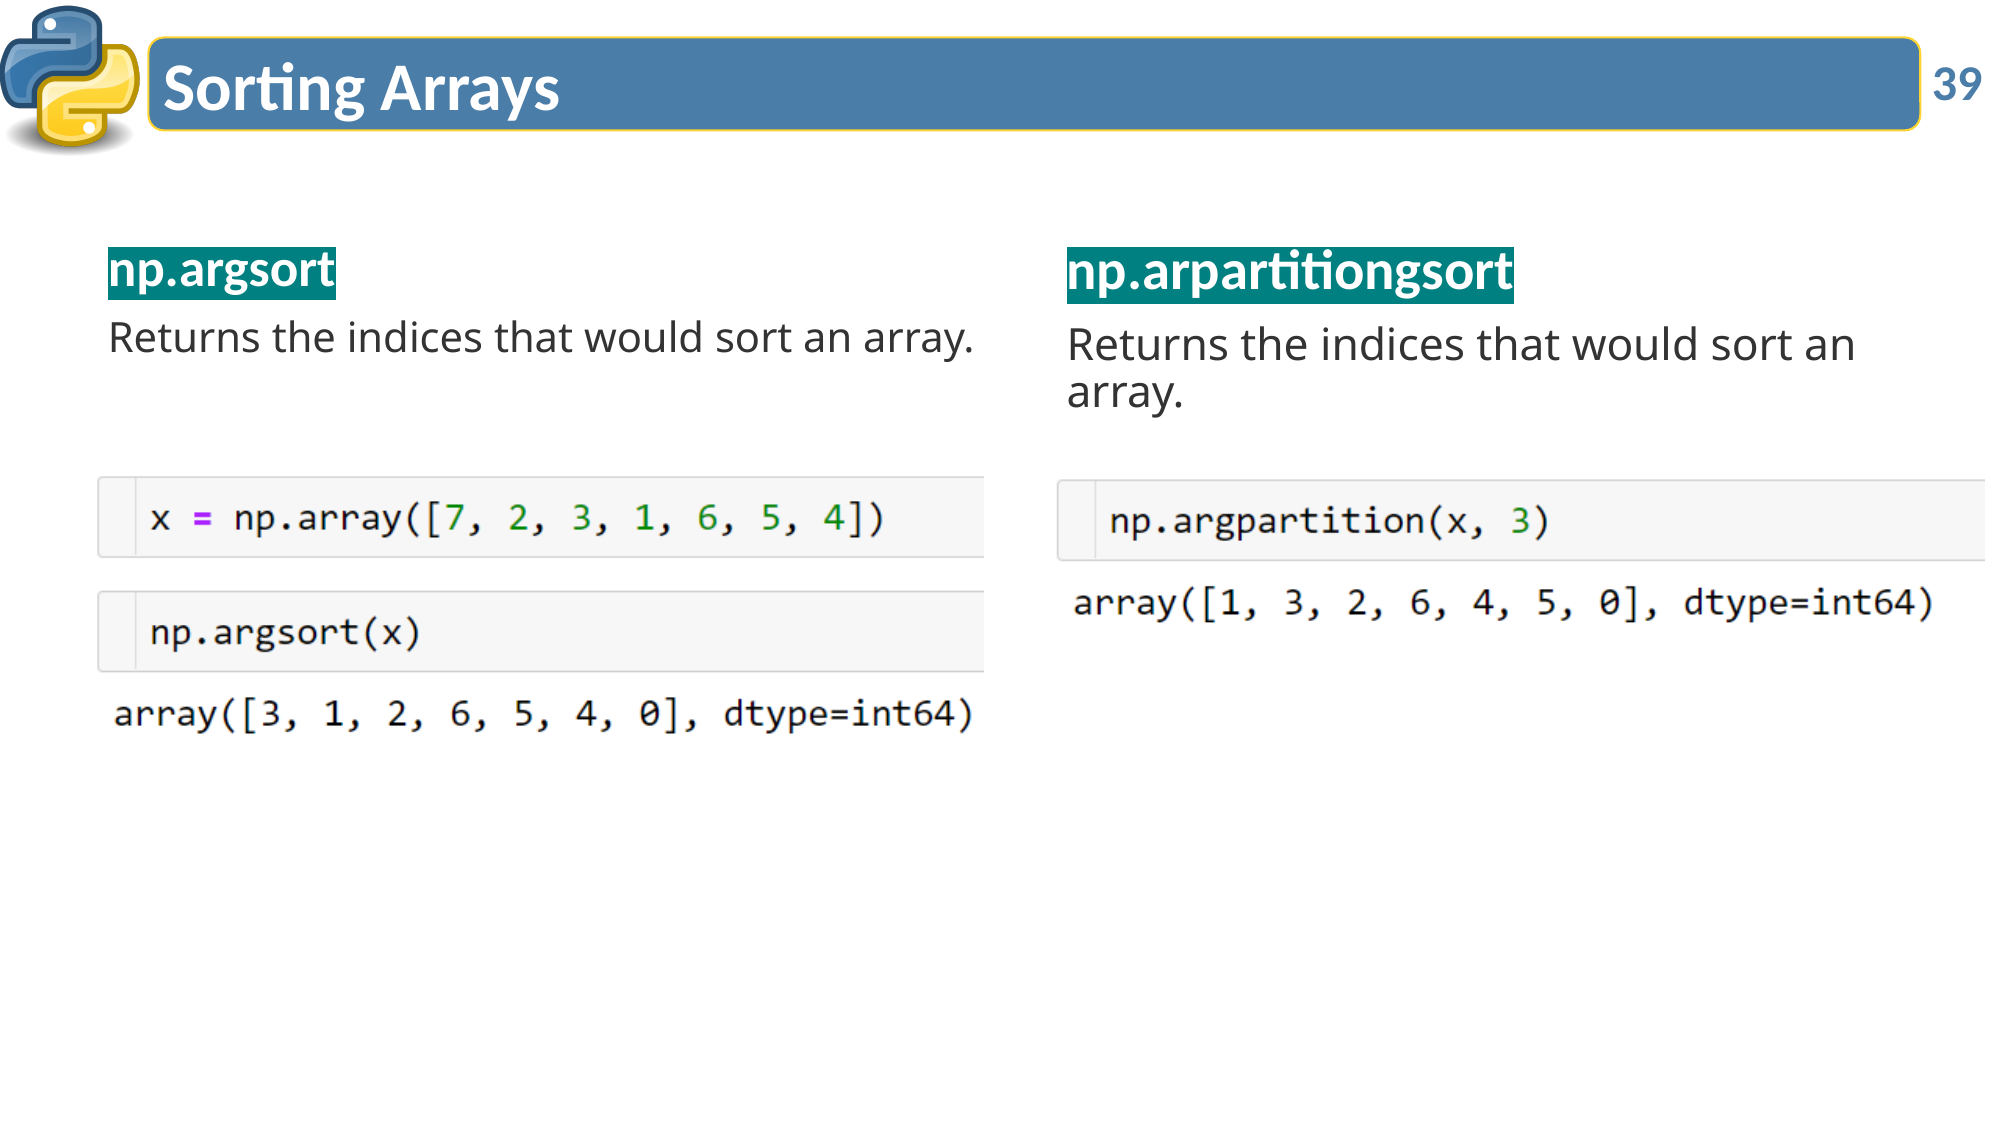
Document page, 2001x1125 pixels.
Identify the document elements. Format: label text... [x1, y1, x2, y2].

title Sorting Arrays [148, 43, 1932, 133]
picture [0, 2, 149, 160]
list np.argsort Returns the indices that would sort an array. [93, 233, 1014, 401]
picture [1051, 475, 1985, 643]
slide_number 39 [1917, 43, 2000, 131]
picture [92, 475, 984, 751]
text_box np.arpartitiongsort Returns the indices that would sort an array. [1051, 233, 1985, 427]
